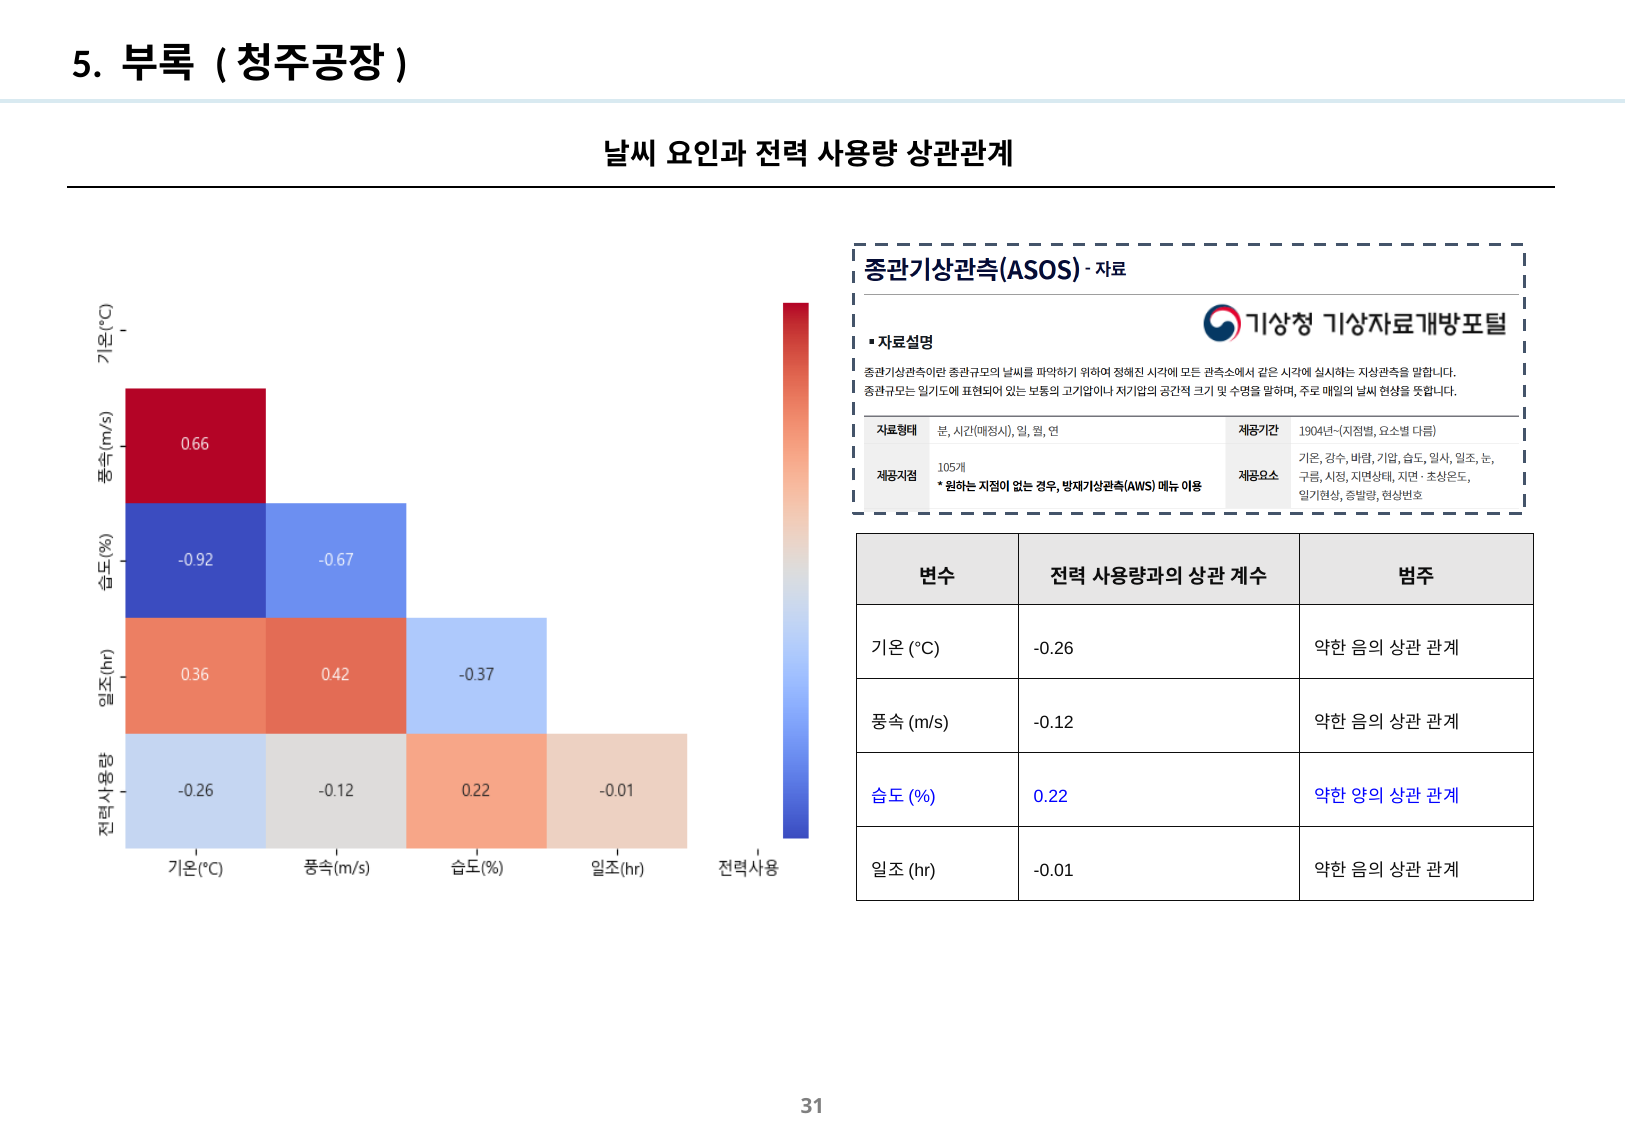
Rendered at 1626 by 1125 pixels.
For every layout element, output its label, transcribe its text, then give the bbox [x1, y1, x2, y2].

table_header 범주 [1300, 534, 1533, 604]
table_cell 0.22 [1019, 753, 1299, 826]
text_box 날씨 요인과 전력 사용량 상관관계 [67, 120, 1552, 178]
table_header 변수 [857, 534, 1018, 604]
picture [854, 246, 1524, 512]
table_cell 약한 음의 상관 관계 [1300, 679, 1533, 752]
table_cell -0.12 [1019, 679, 1299, 752]
table_cell -0.26 [1019, 605, 1299, 678]
table_header 전력 사용량과의 상관 계수 [1019, 534, 1299, 604]
table_cell 약한 음의 상관 관계 [1300, 605, 1533, 678]
table_cell 약한 음의 상관 관계 [1300, 827, 1533, 900]
table_cell 일조(hr) [857, 827, 1018, 900]
table_cell 습도(%) [857, 753, 1018, 826]
table_cell -0.01 [1019, 827, 1299, 900]
title 5. 부록 (청주공장) [56, 34, 813, 94]
table_cell 기온(°C) [857, 605, 1018, 678]
table_cell 풍속(m/s) [857, 679, 1018, 752]
picture [87, 266, 817, 891]
table_cell 약한 양의 상관 관계 [1300, 753, 1533, 826]
